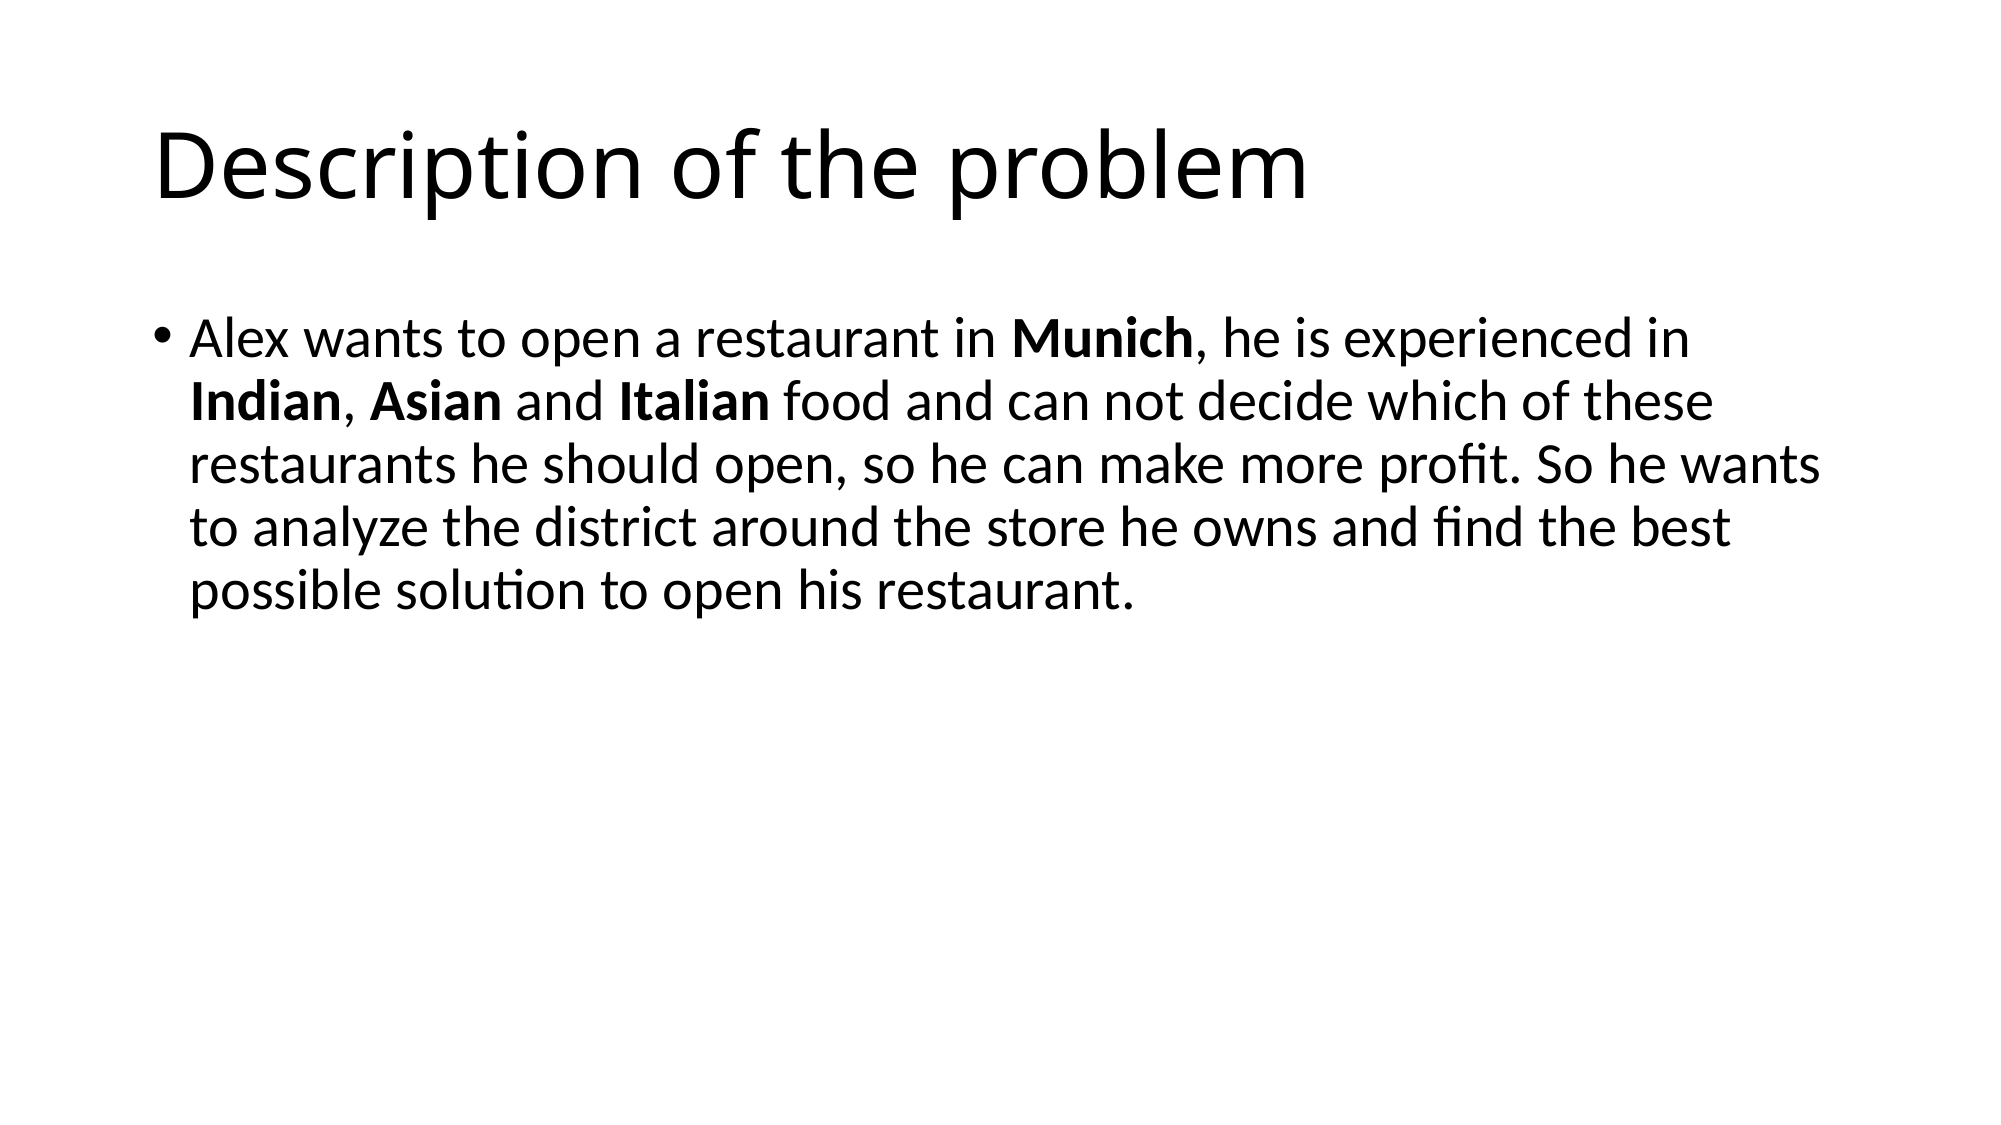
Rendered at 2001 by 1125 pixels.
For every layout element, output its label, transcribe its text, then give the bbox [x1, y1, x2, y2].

title Description of the problem [137, 59, 1863, 278]
list Alex wants to open a restaurant in Munich, he is experienced in Indian, Asian and Italian food and can not decide which of these restaurants he should open, so he can make more profit. So he wants to analyze the district around the store he owns and find the best possible solution to open his restaurant. [137, 299, 1863, 1014]
